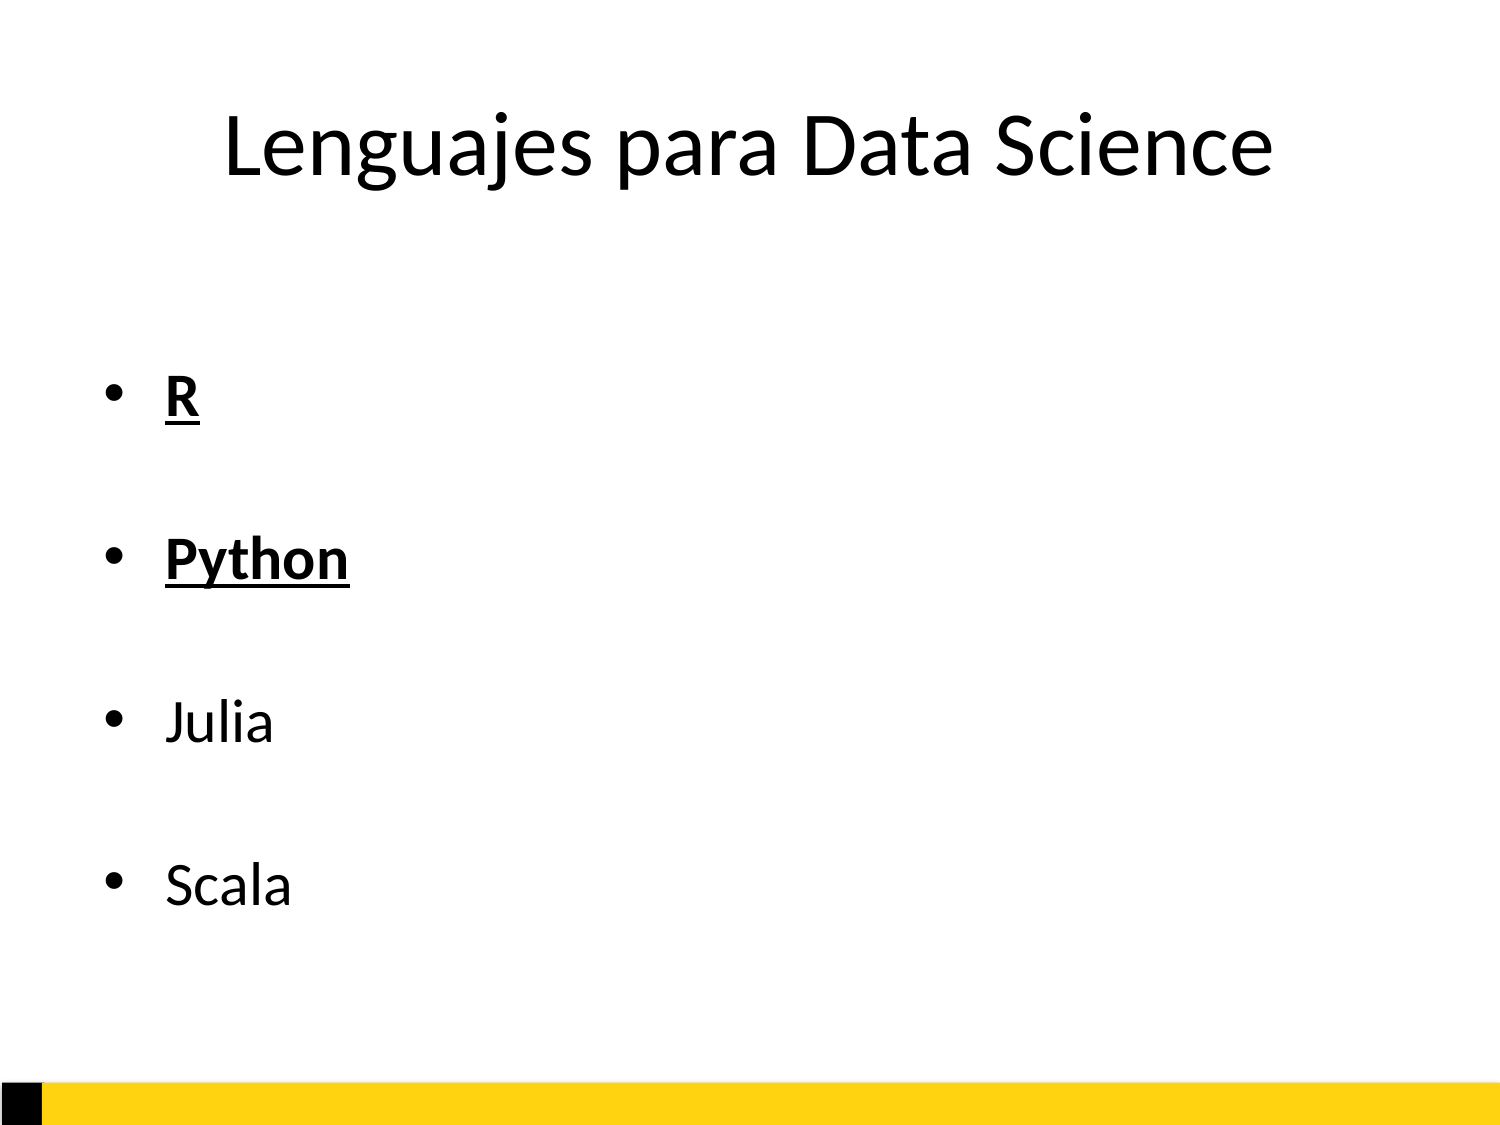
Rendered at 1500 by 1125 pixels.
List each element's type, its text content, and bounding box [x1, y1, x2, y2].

list R Python Julia Scala [75, 184, 1425, 927]
title Lenguajes para Data Science [75, 45, 1425, 184]
